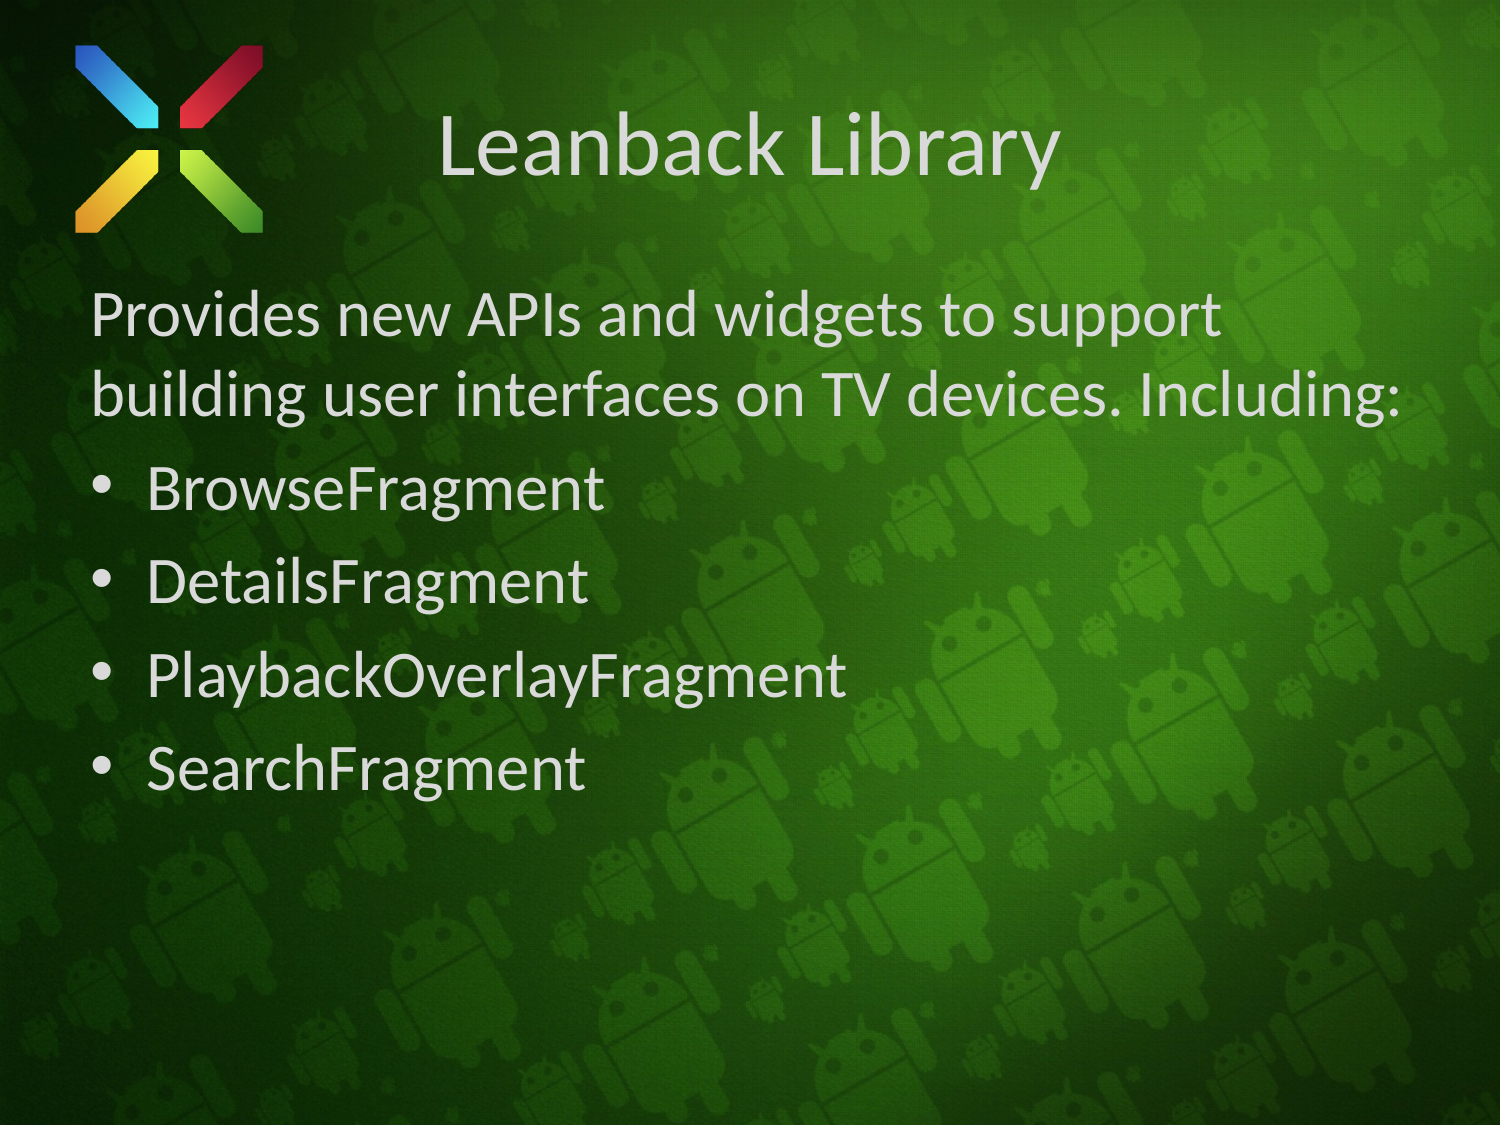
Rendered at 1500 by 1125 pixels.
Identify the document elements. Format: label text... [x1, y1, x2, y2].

title Leanback Library [75, 45, 1425, 233]
picture [0, 0, 1500, 1125]
list Provides new APIs and widgets to support building user interfaces on TV devices. Including: BrowseFragment DetailsFragment PlaybackOverlayFragment SearchFragment [75, 262, 1425, 1005]
